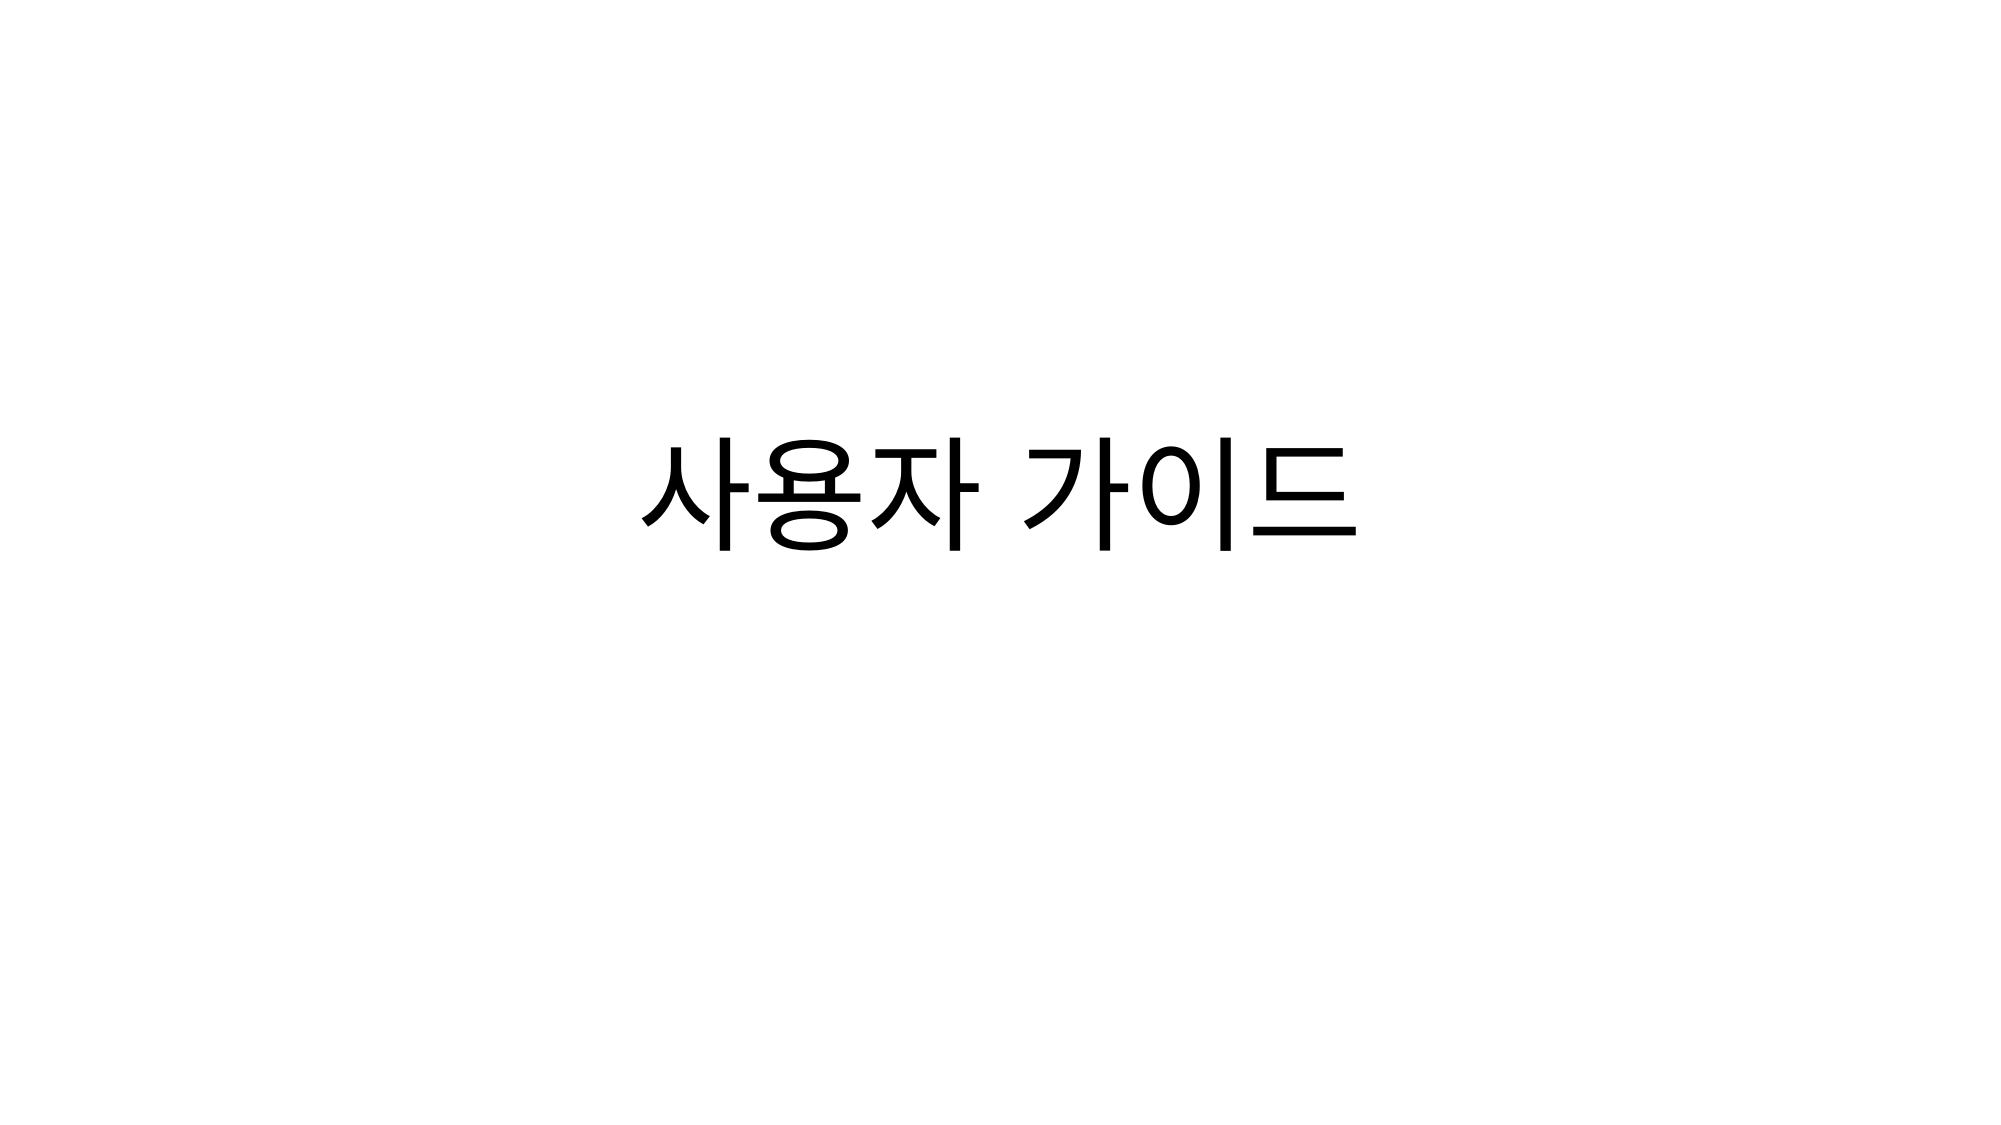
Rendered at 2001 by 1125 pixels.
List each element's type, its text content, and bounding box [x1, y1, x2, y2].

title 사용자 가이드 [249, 184, 1750, 576]
